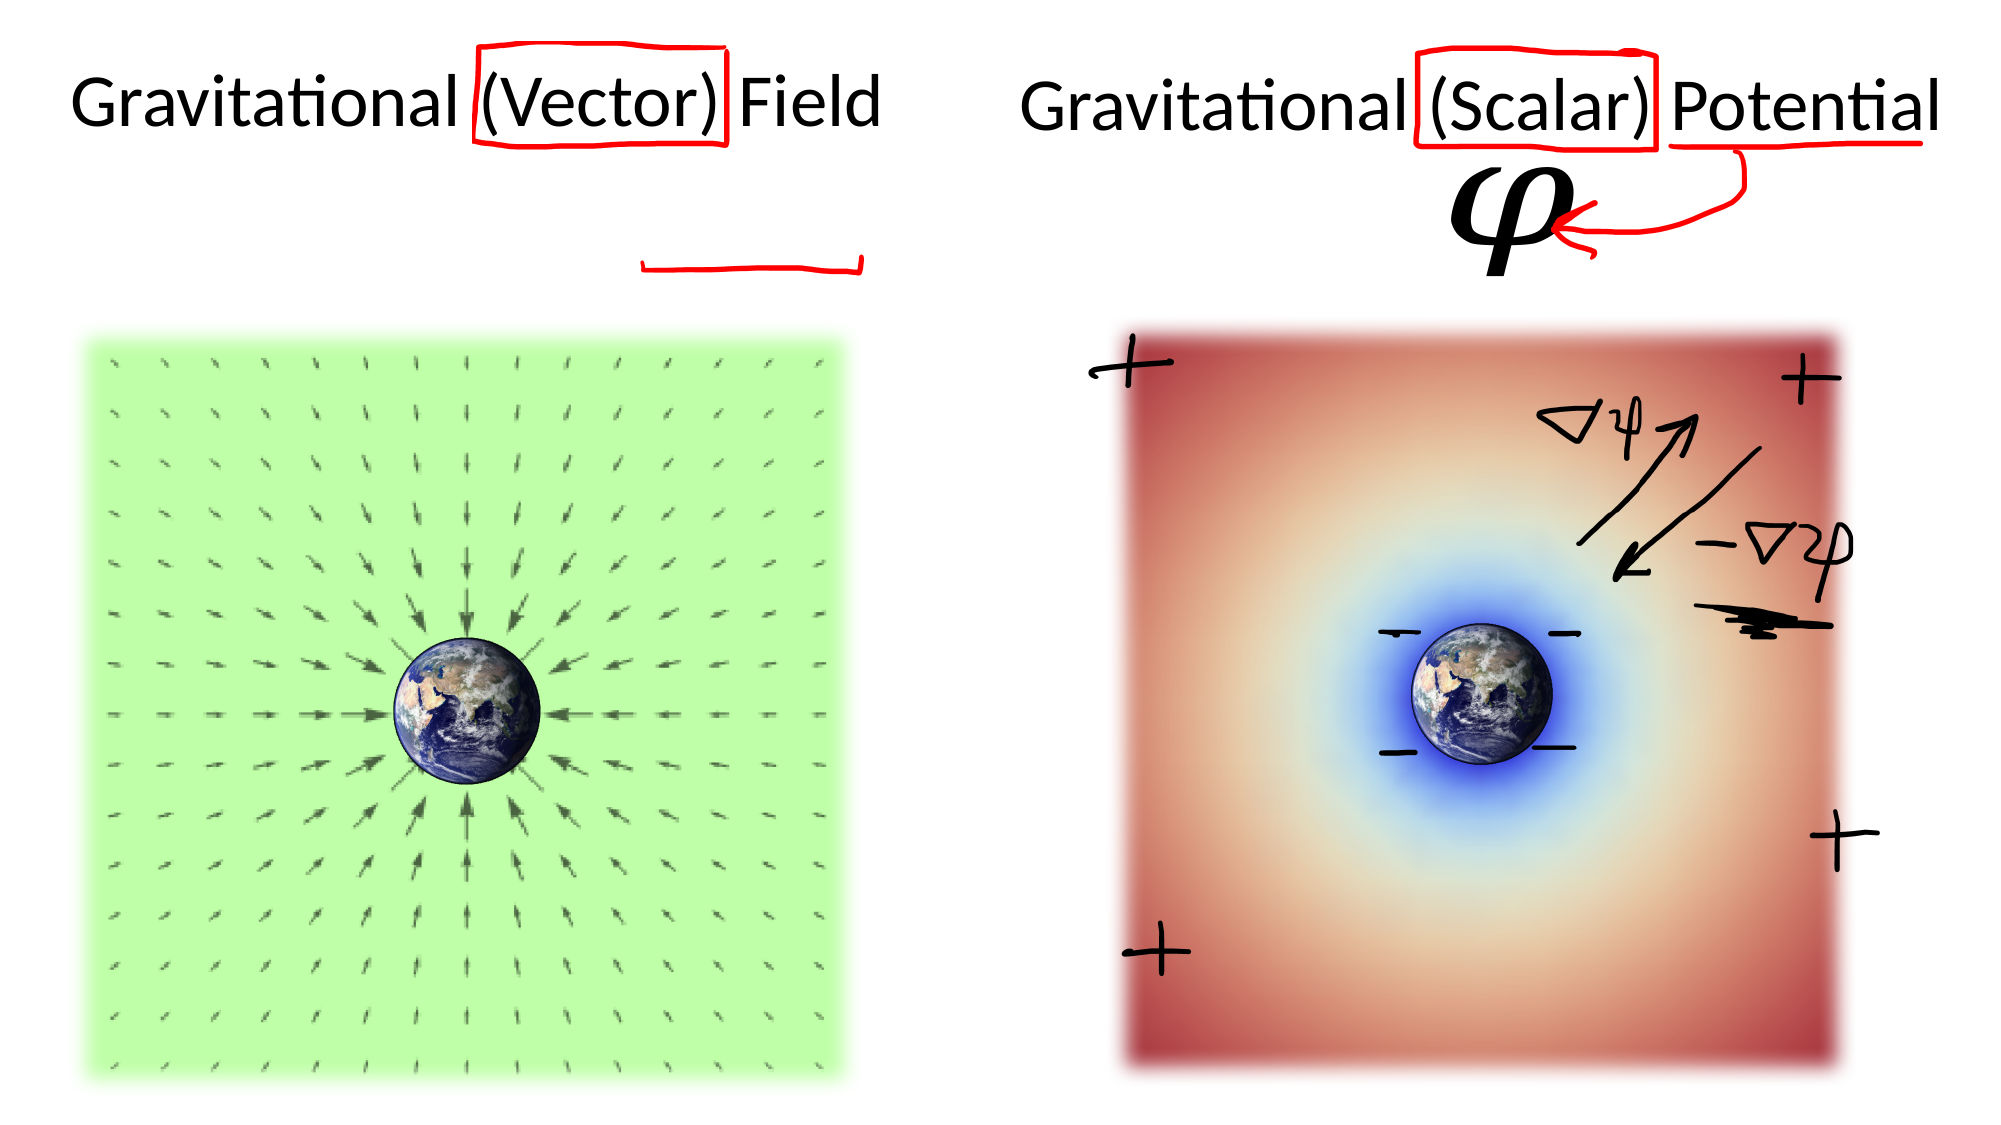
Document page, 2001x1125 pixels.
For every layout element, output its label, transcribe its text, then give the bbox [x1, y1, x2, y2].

picture [66, 41, 1932, 1098]
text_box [999, 47, 1963, 281]
text_box Gravitational (Vector) Field [55, 44, 472, 149]
